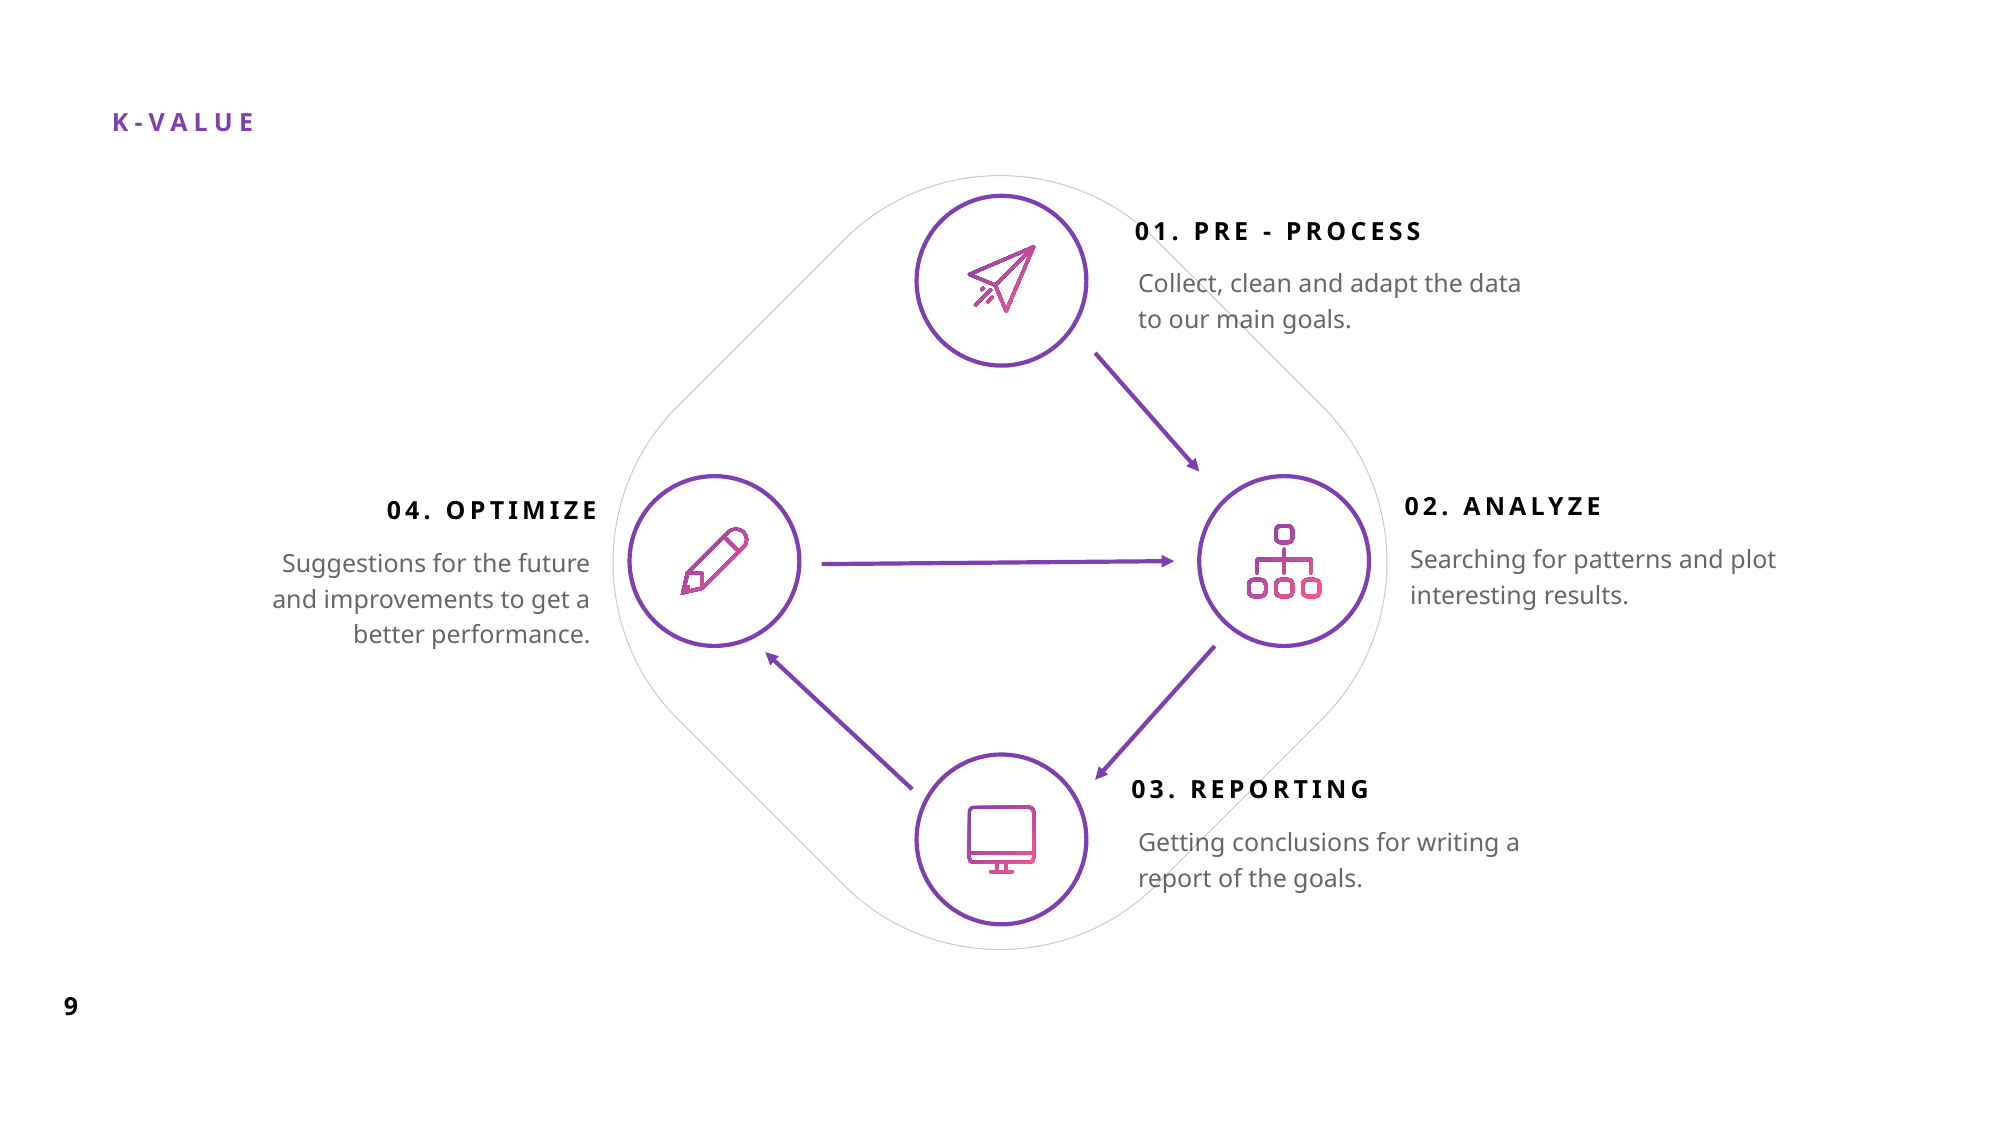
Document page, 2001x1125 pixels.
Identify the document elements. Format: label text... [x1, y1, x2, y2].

text_box 04. OPTIMIZE [386, 500, 597, 525]
text_box [1301, 577, 1322, 599]
text_box Collect, clean and adapt the data to our main goals. [1138, 261, 1554, 334]
text_box [1199, 476, 1370, 646]
text_box [967, 805, 1036, 874]
text_box [916, 195, 1087, 366]
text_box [765, 652, 913, 790]
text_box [1095, 352, 1200, 472]
text_box [680, 527, 749, 595]
text_box [967, 245, 1036, 313]
text_box Getting conclusions for writing a report of the goals. [1138, 820, 1554, 893]
text_box [1274, 524, 1295, 545]
text_box [1255, 547, 1313, 575]
text_box [613, 175, 1387, 950]
text_box 02. ANALYZE [1404, 496, 1601, 521]
text_box Suggestions for the future and improvements to get a better performance. [264, 541, 591, 649]
text_box 03. REPORTING [1131, 779, 1370, 804]
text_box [821, 561, 1175, 565]
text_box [1095, 645, 1215, 780]
text_box [629, 476, 800, 646]
text_box [1247, 577, 1268, 599]
text_box Searching for patterns and plot interesting results. [1410, 537, 1826, 610]
text_box [1274, 577, 1295, 599]
text_box 01. PRE - PROCESS [1134, 221, 1422, 246]
text_box [916, 754, 1087, 925]
